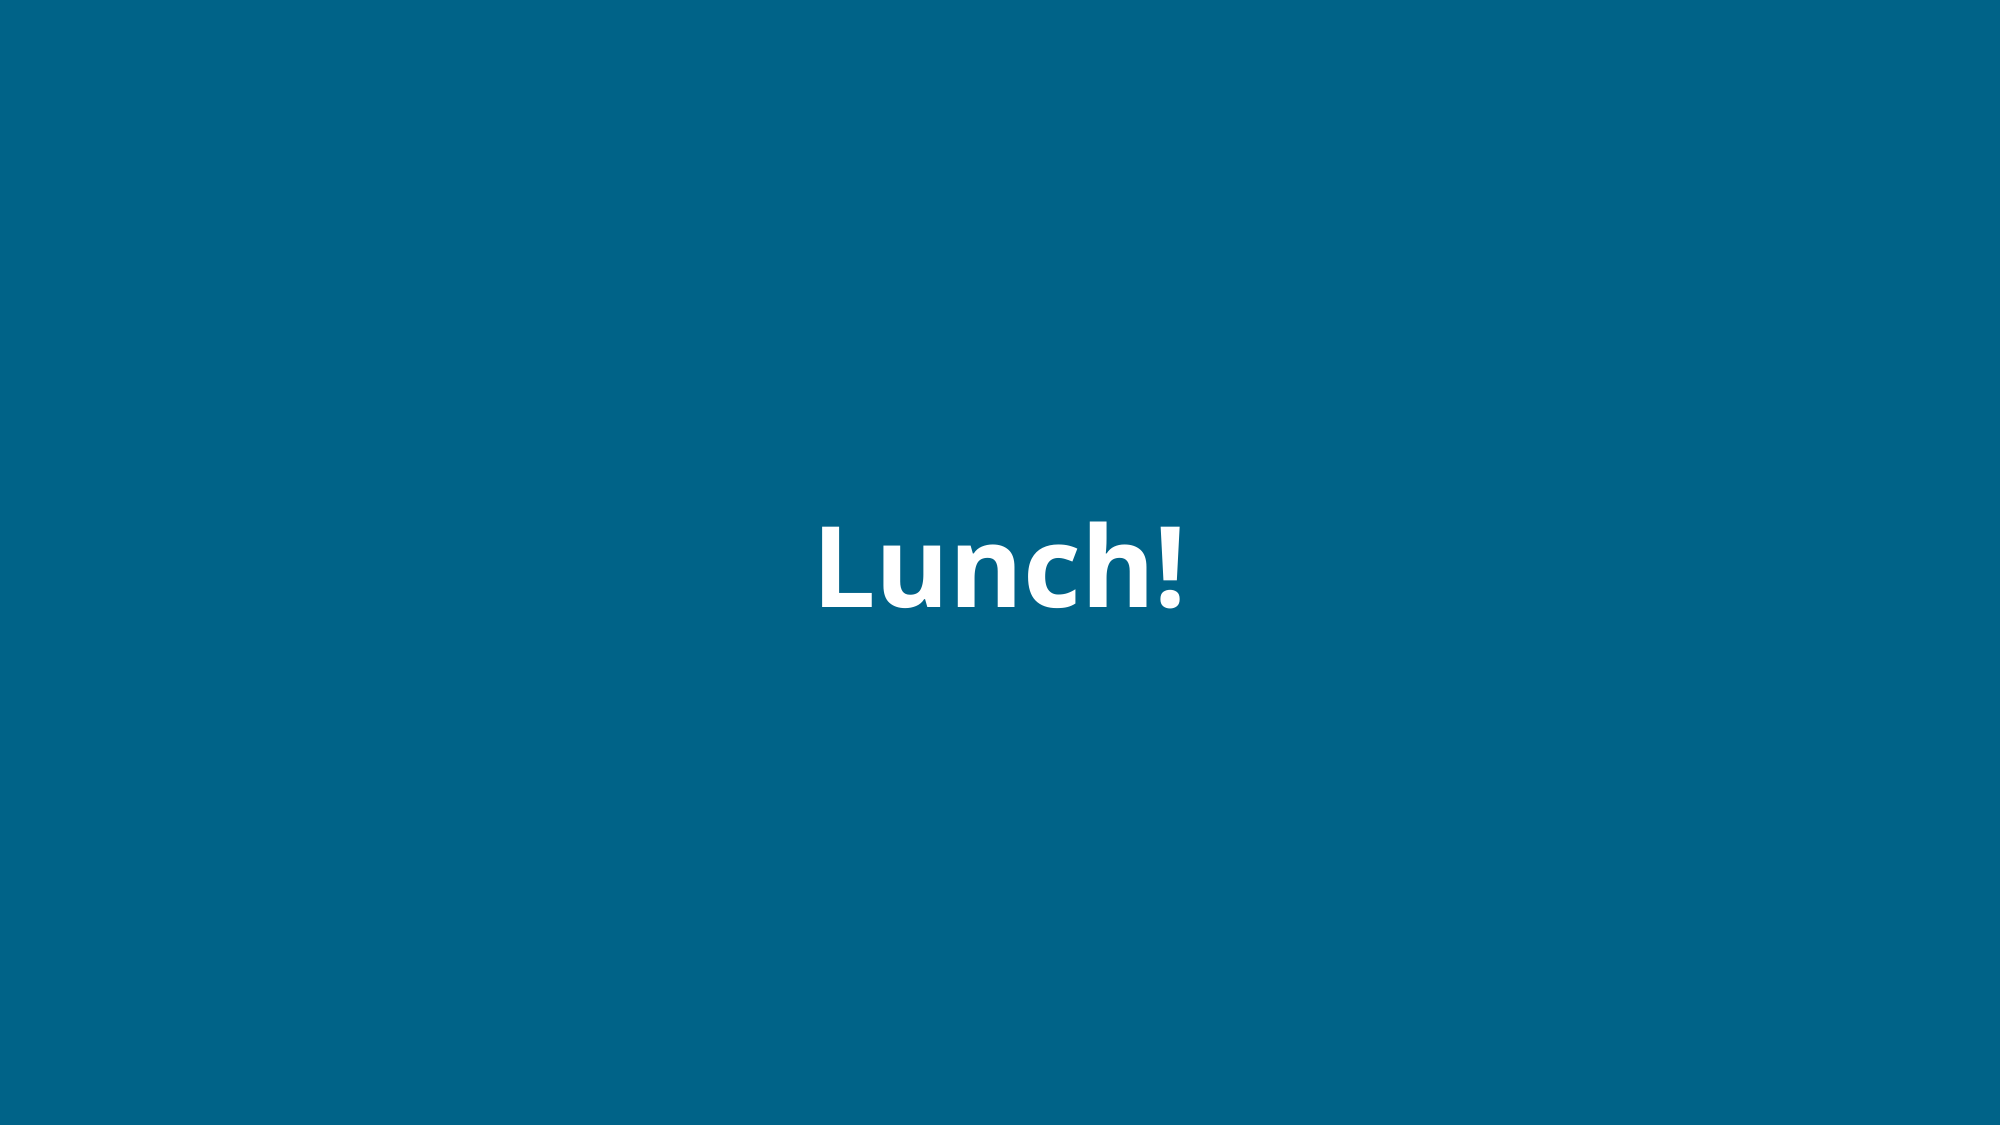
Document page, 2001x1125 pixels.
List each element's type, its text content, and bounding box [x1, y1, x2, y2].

title Lunch! [137, 453, 1863, 672]
